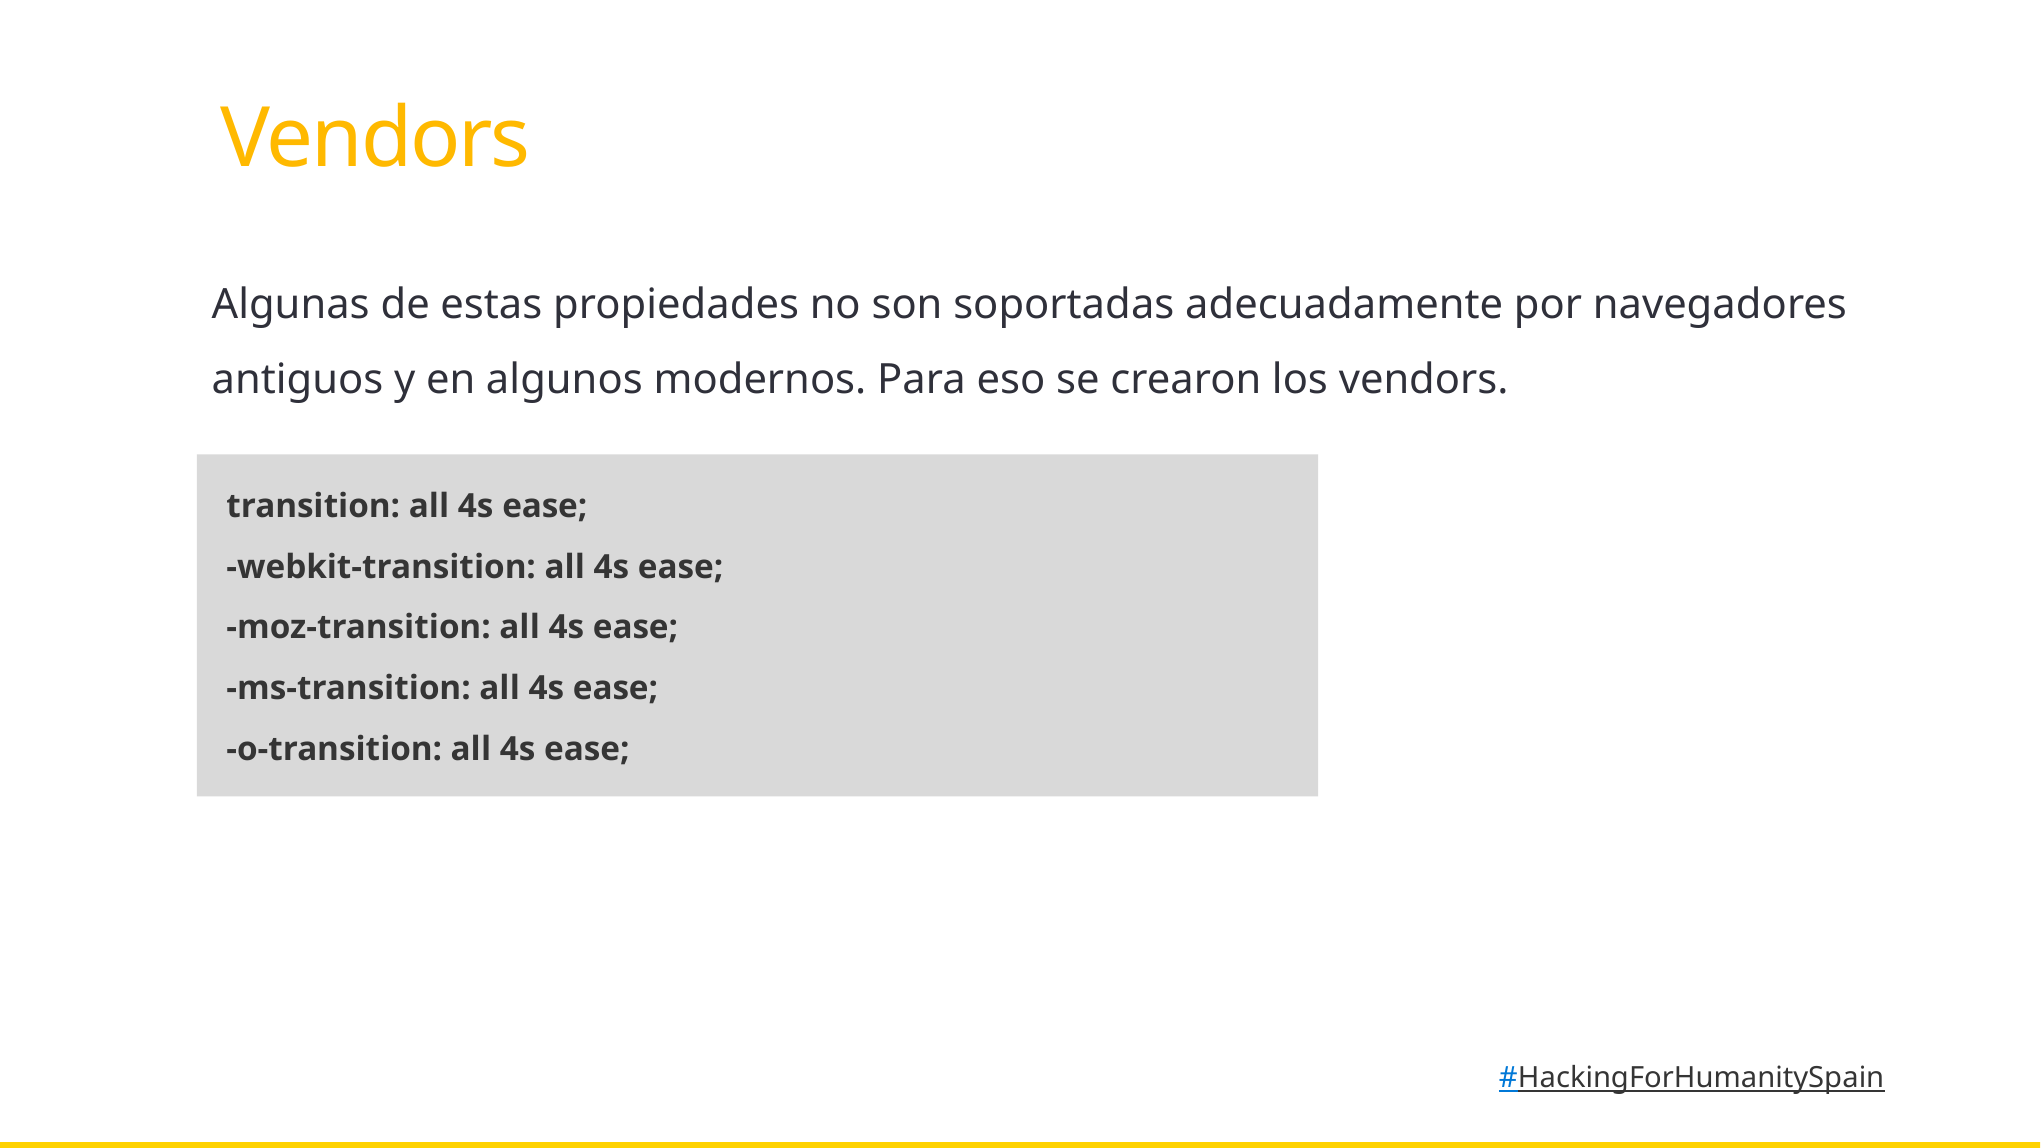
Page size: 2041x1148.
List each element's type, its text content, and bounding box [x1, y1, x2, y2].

text_box #HackingForHumanitySpain [1468, 1040, 1947, 1113]
text_box Algunas de estas propiedades no son soportadas adecuadamente por navegadores antiguos y en algunos modernos. Para eso se crearon los vendors. [196, 244, 1932, 410]
text_box transition: all 4s ease; -webkit-transition: all 4s ease; -moz-transition: all 4s ease; -ms-transition: all 4s ease; -o-transition: all 4s ease; [196, 454, 1319, 797]
text_box Vendors [196, 79, 1724, 231]
text_box [0, 1141, 2041, 1148]
